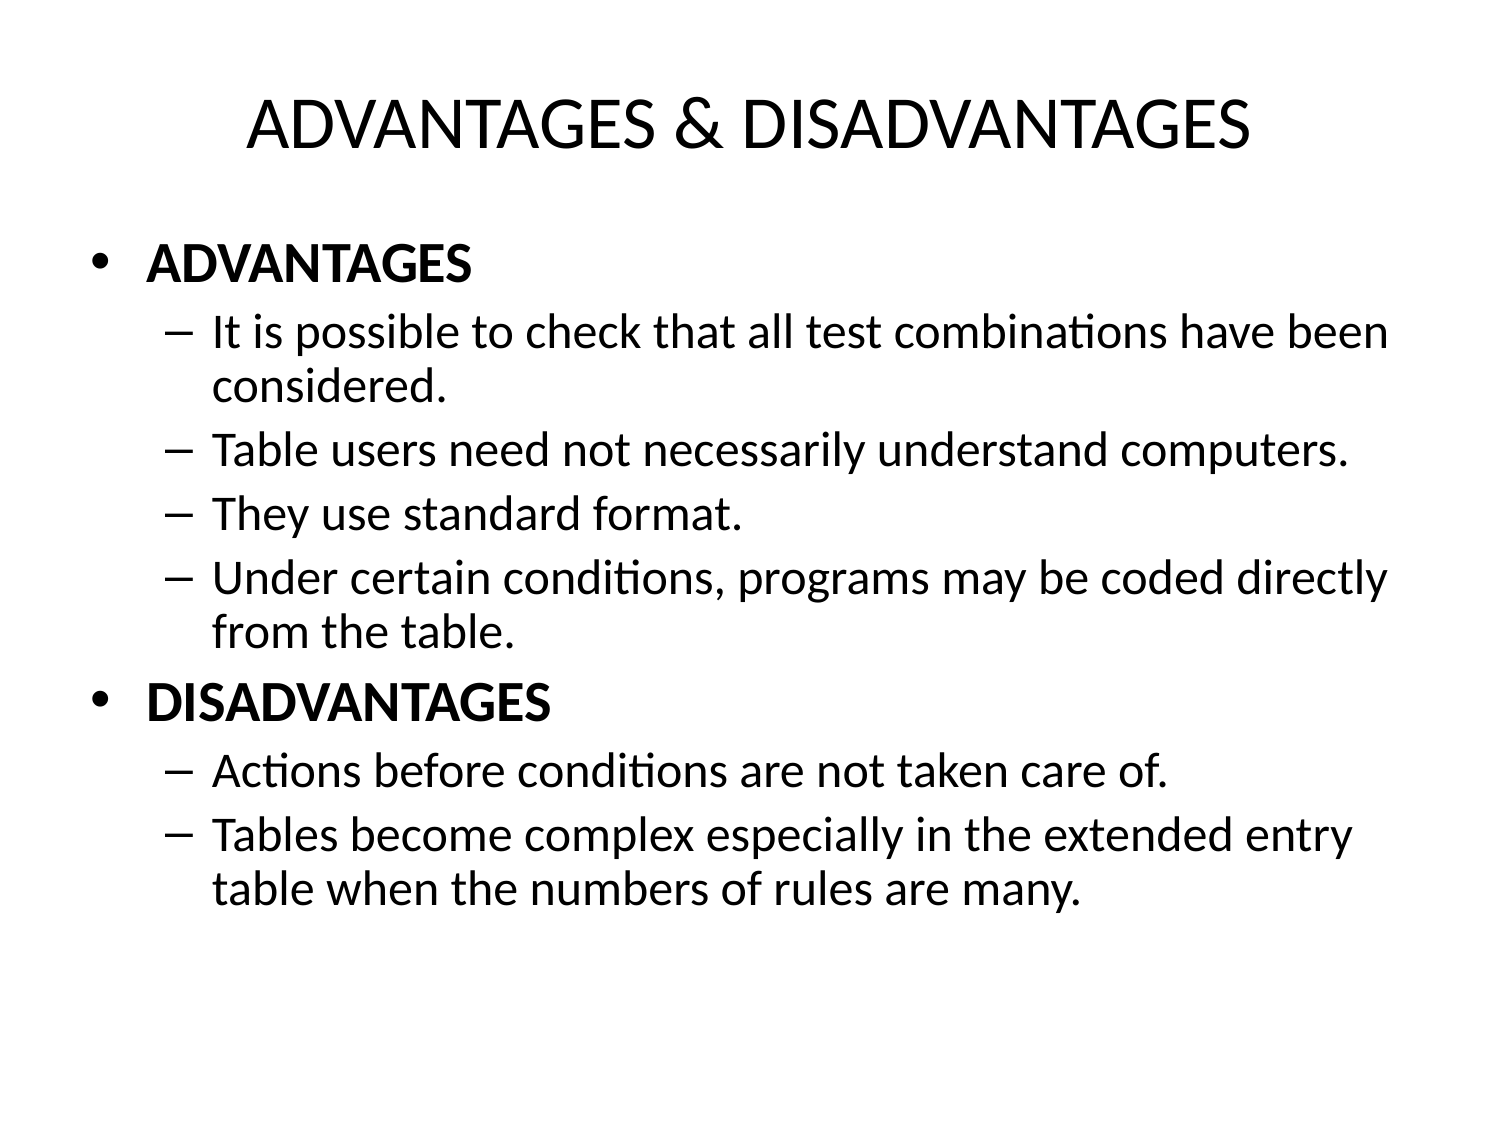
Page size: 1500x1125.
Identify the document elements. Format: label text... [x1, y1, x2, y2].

title ADVANTAGES & DISADVANTAGES [75, 50, 1424, 188]
list ADVANTAGES It is possible to check that all test combinations have been considered. Table users need not necessarily understand computers. They use standard format. Under certain conditions, programs may be coded directly from the table. DISADVANTAGES Actions before conditions are not taken care of. Tables become complex especially in the extended entry table when the numbers of rules are many. [75, 224, 1424, 1050]
